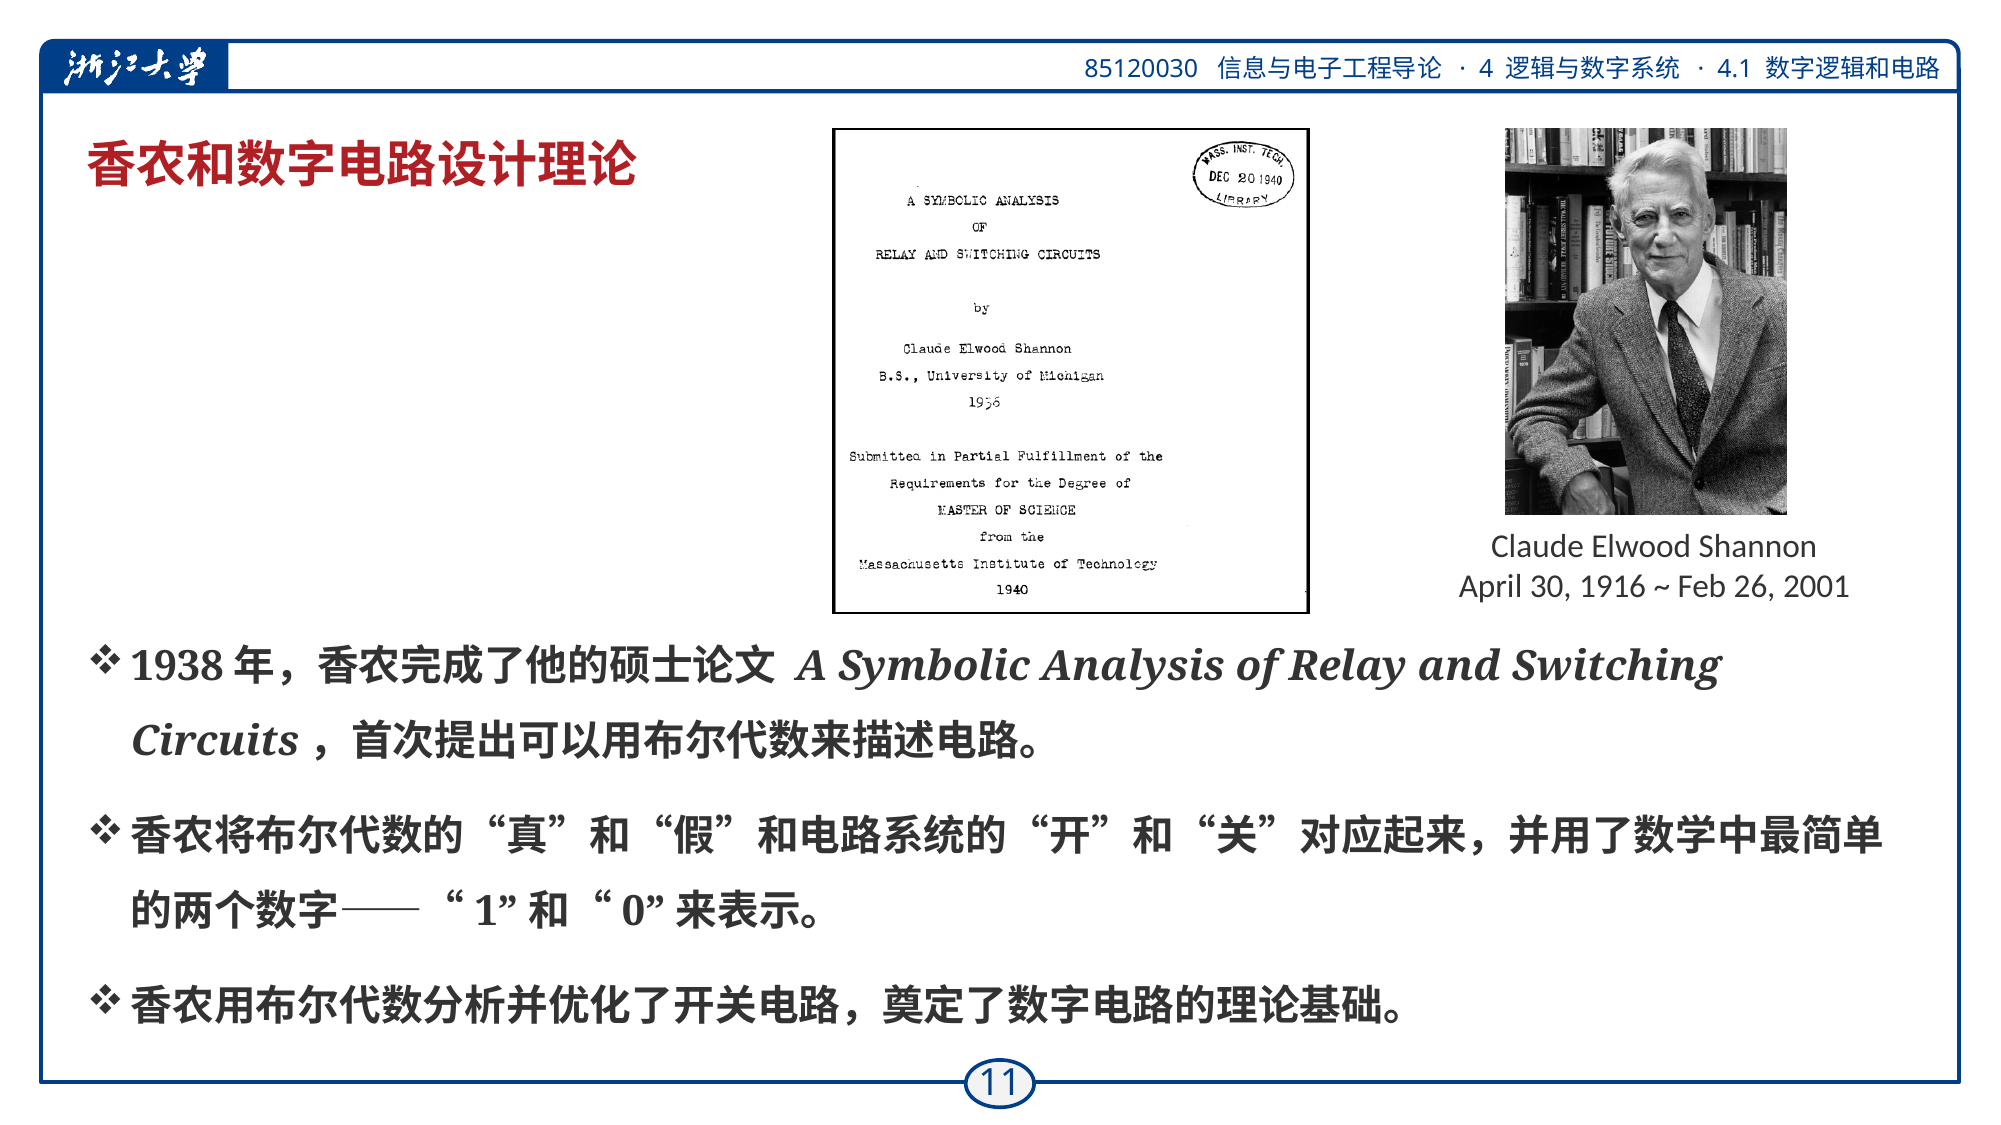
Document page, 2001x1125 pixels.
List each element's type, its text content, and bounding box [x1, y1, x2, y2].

picture [55, 39, 215, 91]
picture [830, 128, 1312, 614]
text_box Claude Elwood Shannon April 30, 1916 ~ Feb 26, 2001 [1421, 516, 1888, 612]
title 香农和数字电路设计理论 [72, 125, 1926, 198]
list 1938年，香农完成了他的硕士论文 A Symbolic Analysis of Relay and Switching Circuits，首次提出可以用布尔代数来描述电路。 香农将布尔代数的“真”和“假”和电路系统的“开”和“关”对应起来，并用了数学中最简单的两个数字——“1”和“0”来表示。 香农用布尔代数分析并优化了开关电路，奠定了数字电路的理论基础。 [72, 606, 1926, 1028]
picture [1505, 128, 1787, 515]
